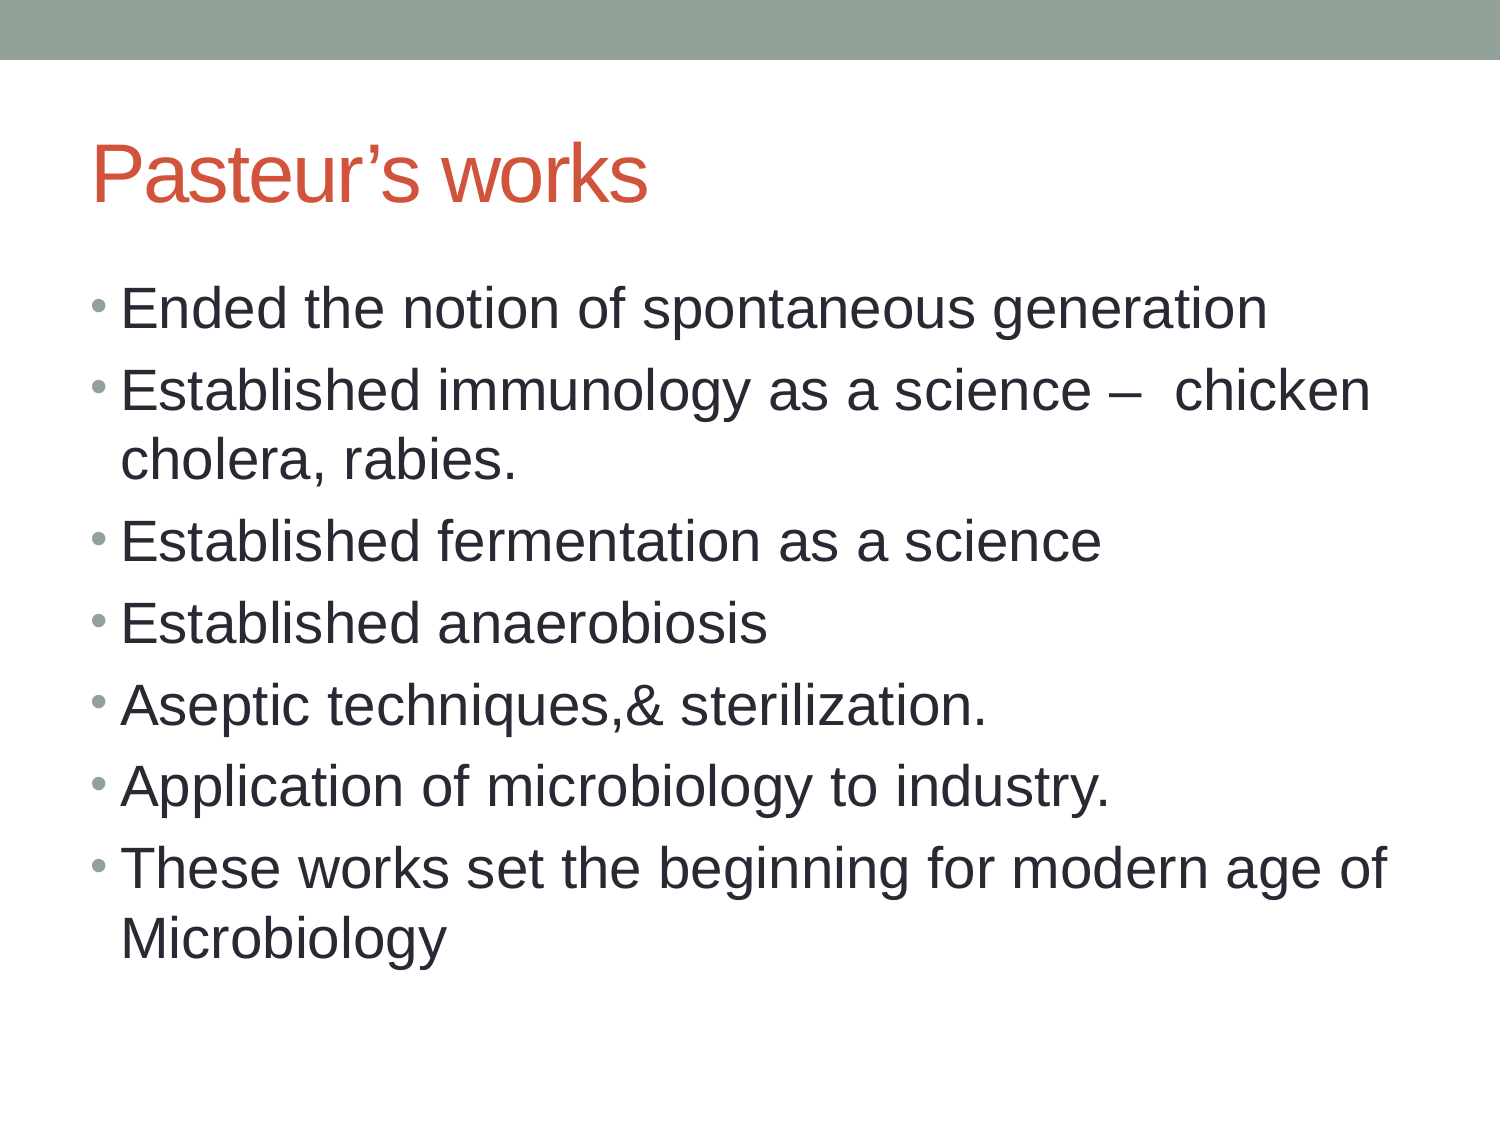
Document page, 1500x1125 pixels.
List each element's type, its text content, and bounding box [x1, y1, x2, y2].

title Pasteur’s works [75, 87, 1425, 250]
list Ended the notion of spontaneous generation Established immunology as a science – chicken cholera, rabies. Established fermentation as a science Established anaerobiosis Aseptic techniques,& sterilization. Application of microbiology to industry. These works set the beginning for modern age of Microbiology [75, 262, 1425, 1063]
